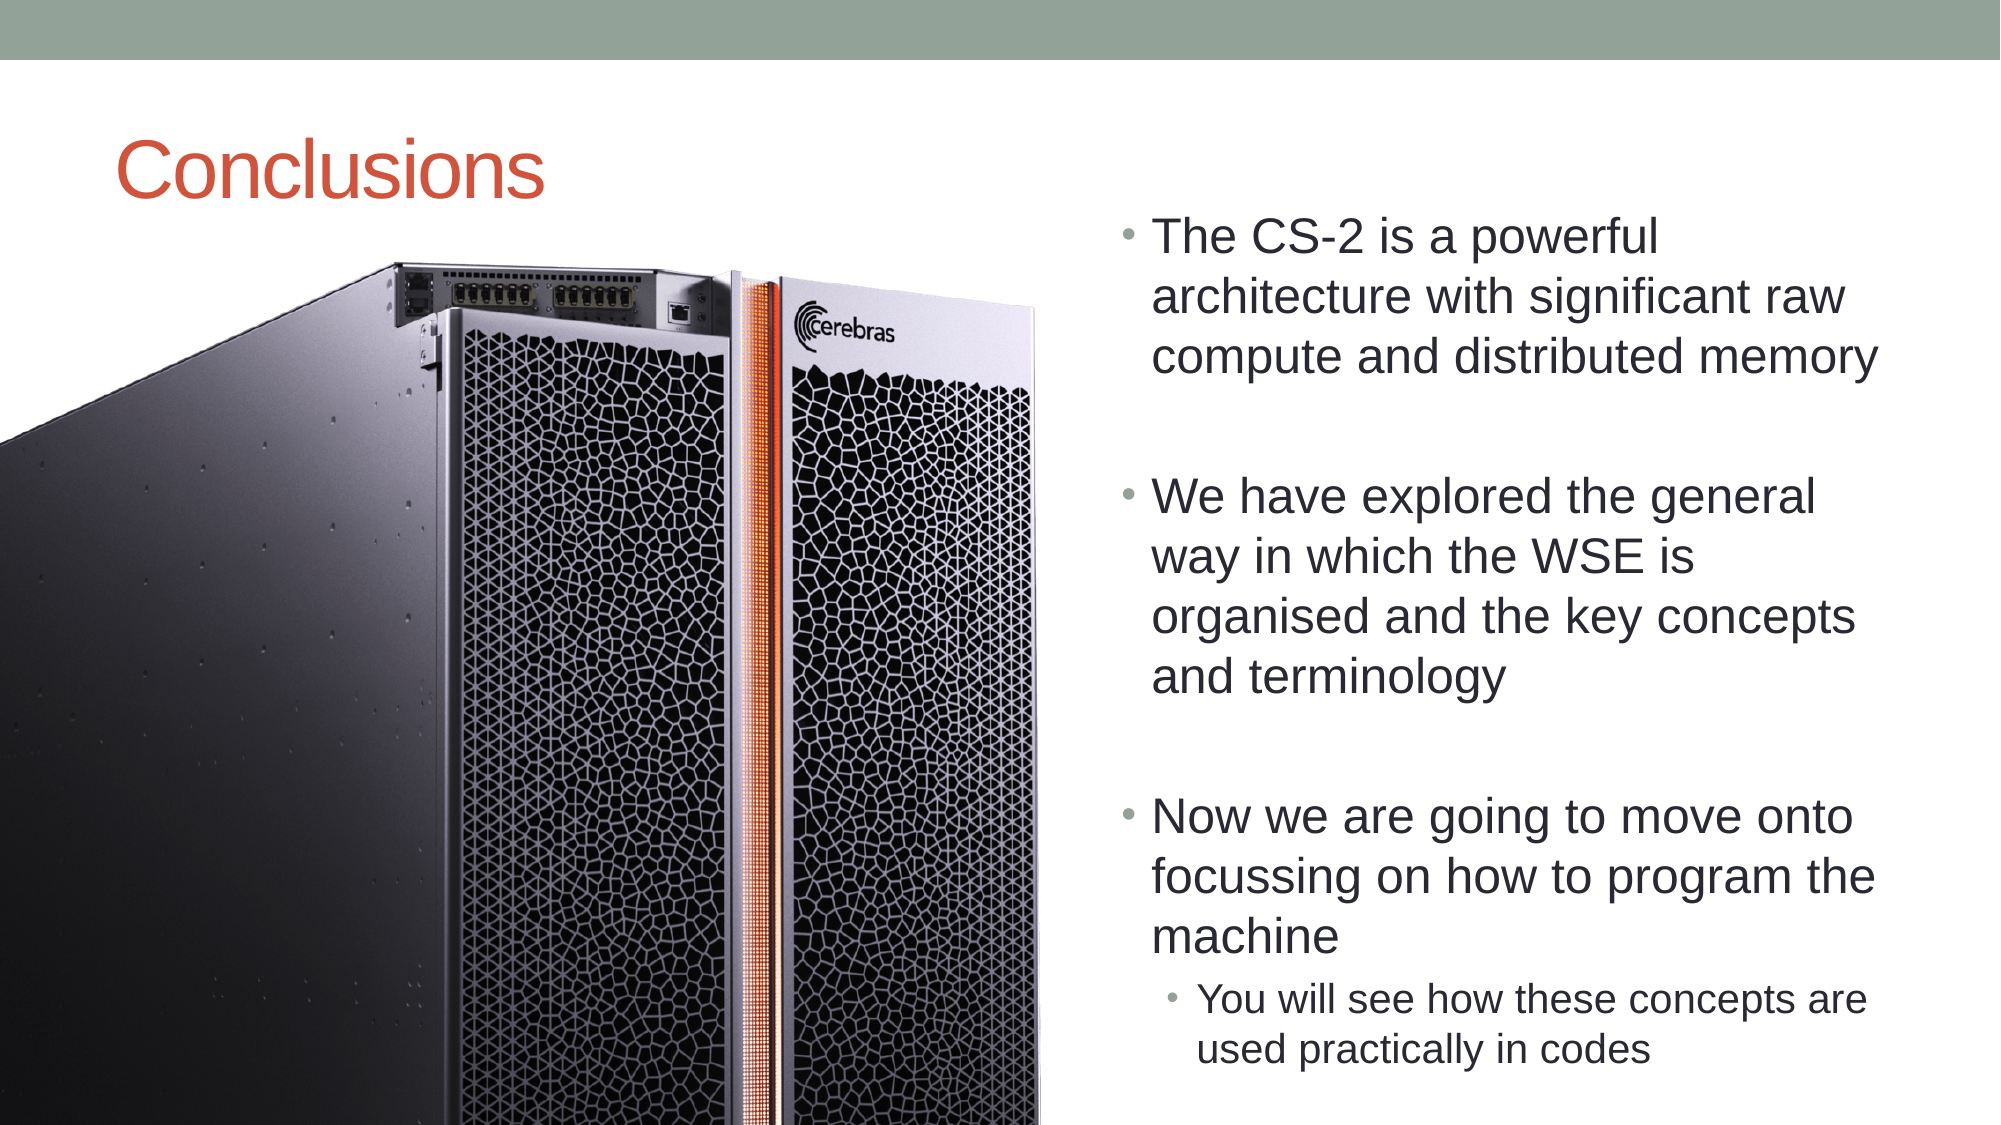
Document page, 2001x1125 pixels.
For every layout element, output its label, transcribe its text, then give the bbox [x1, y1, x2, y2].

title Conclusions [99, 87, 1900, 244]
list The CS-2 is a powerful architecture with significant raw compute and distributed memory We have explored the general way in which the WSE is organised and the key concepts and terminology Now we are going to move onto focussing on how to program the machine You will see how these concepts are used practically in codes [1106, 196, 1900, 1106]
picture [0, 261, 1042, 1125]
